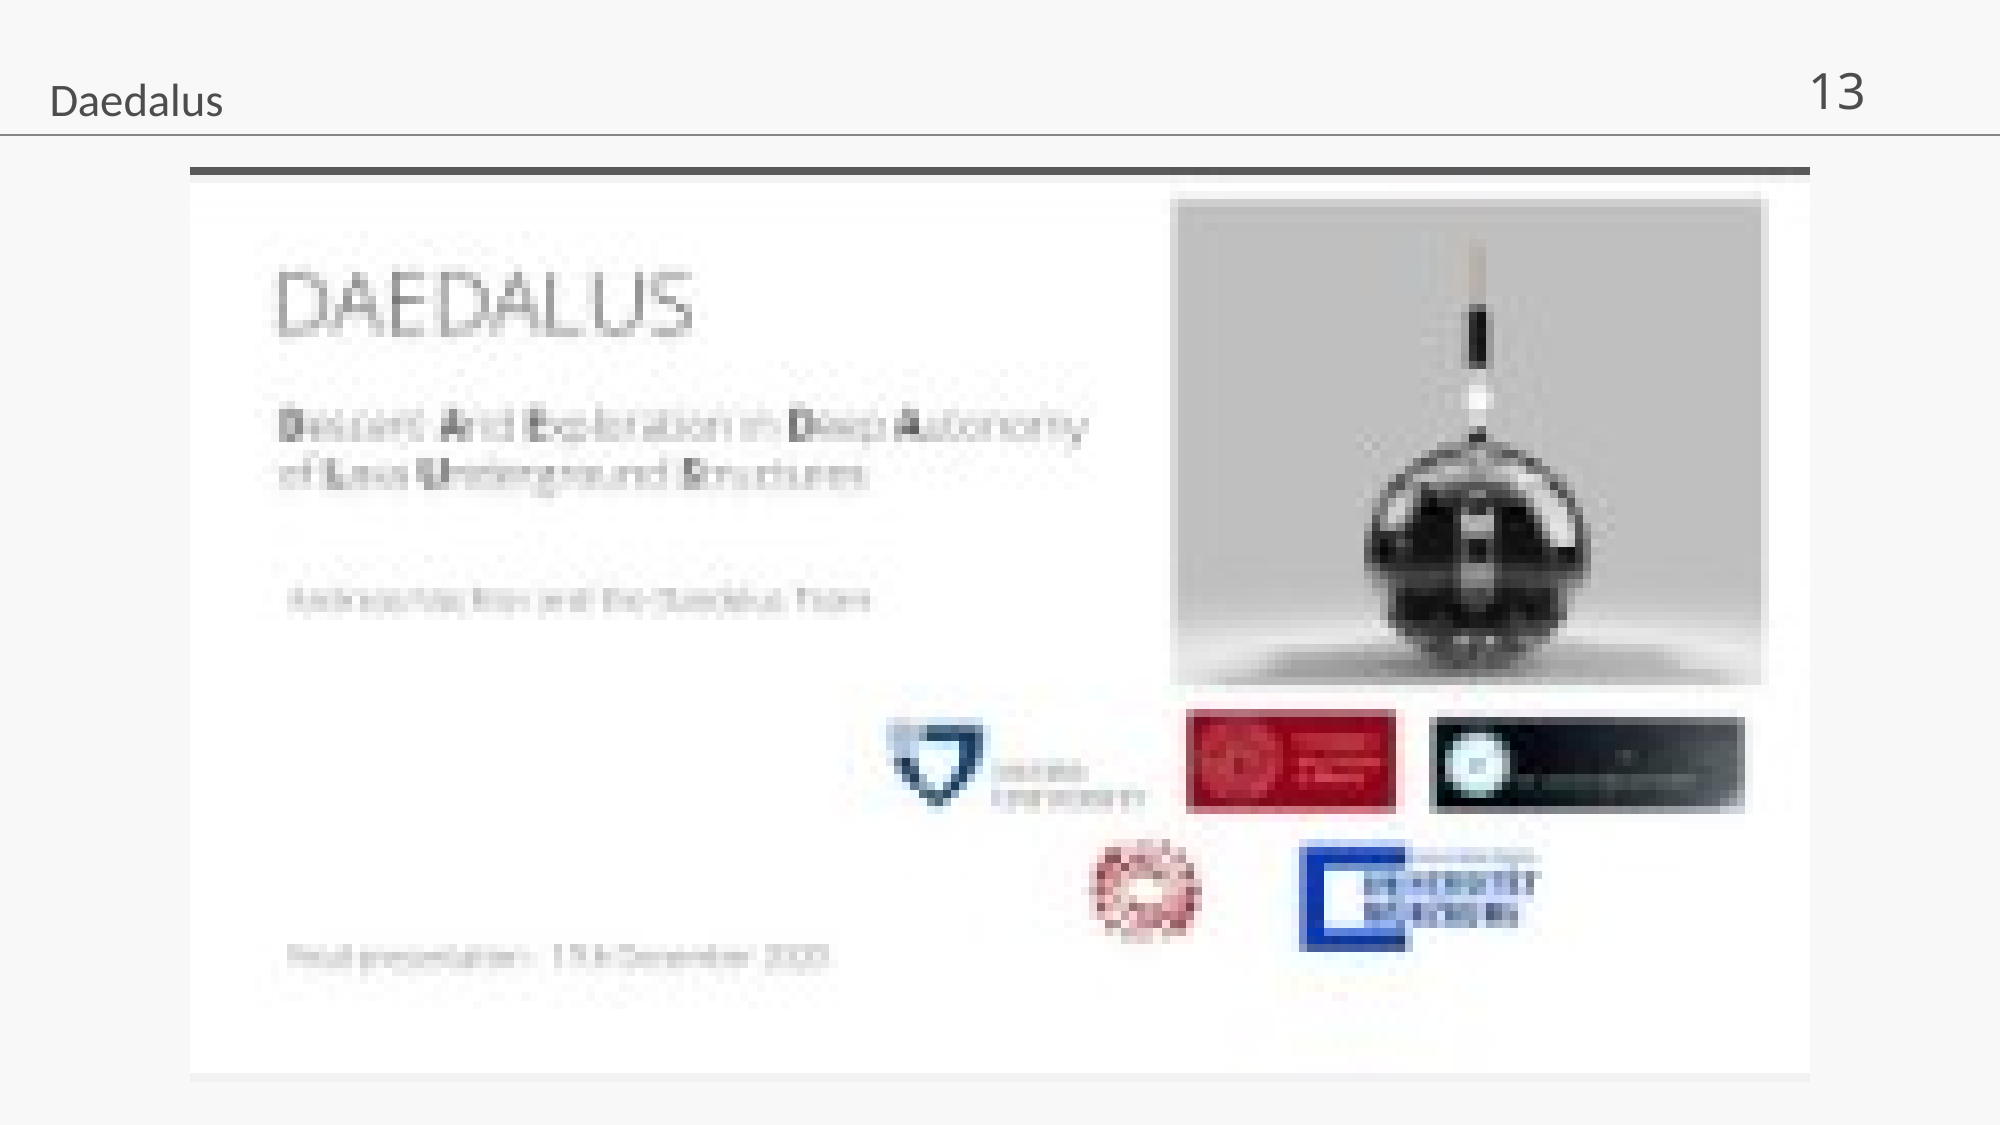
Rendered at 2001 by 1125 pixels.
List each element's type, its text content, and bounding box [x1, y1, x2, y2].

list Daedalus [34, 57, 1914, 135]
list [189, 166, 1811, 1083]
